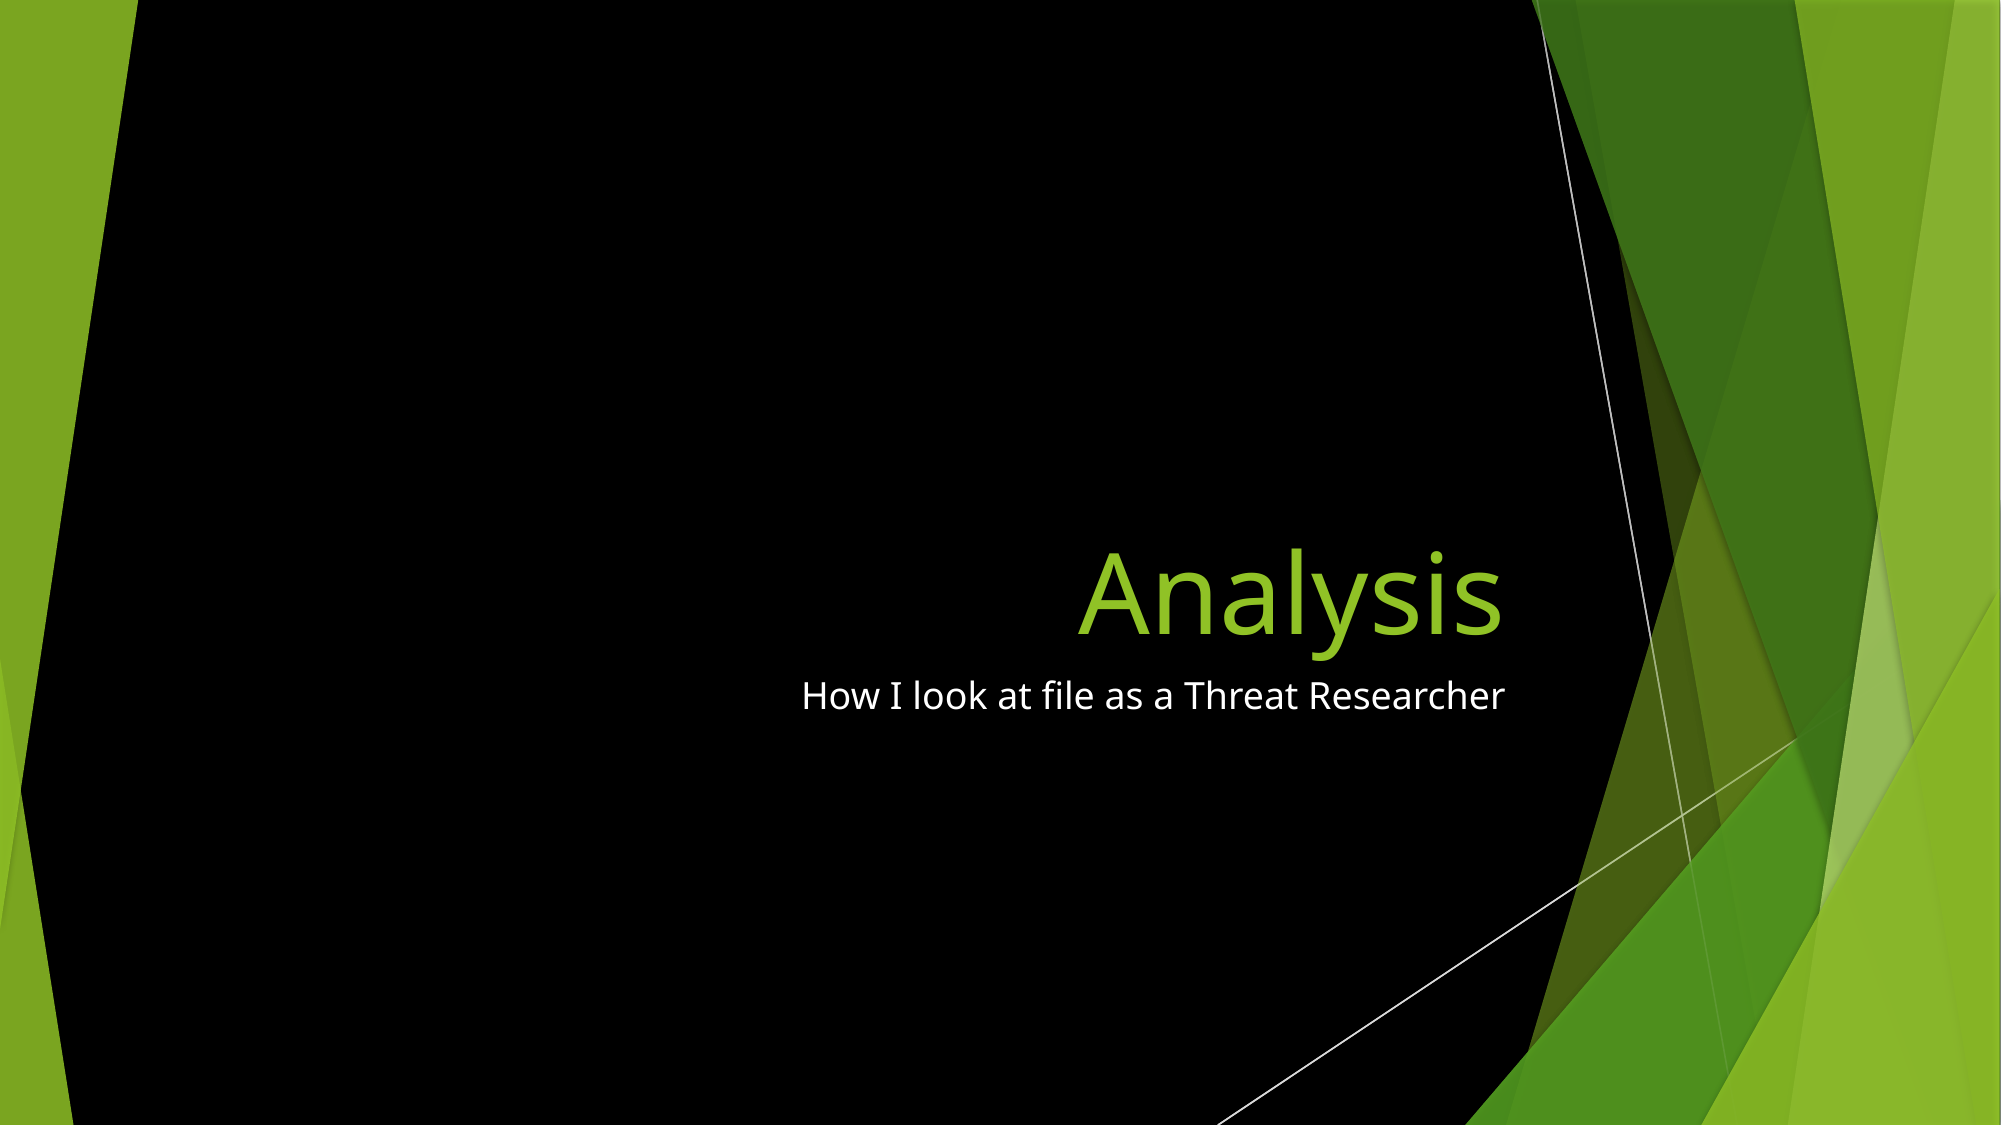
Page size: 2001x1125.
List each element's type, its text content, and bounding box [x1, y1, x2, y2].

title Analysis [247, 394, 1522, 664]
subtitle How I look at file as a Threat Researcher [247, 664, 1522, 845]
